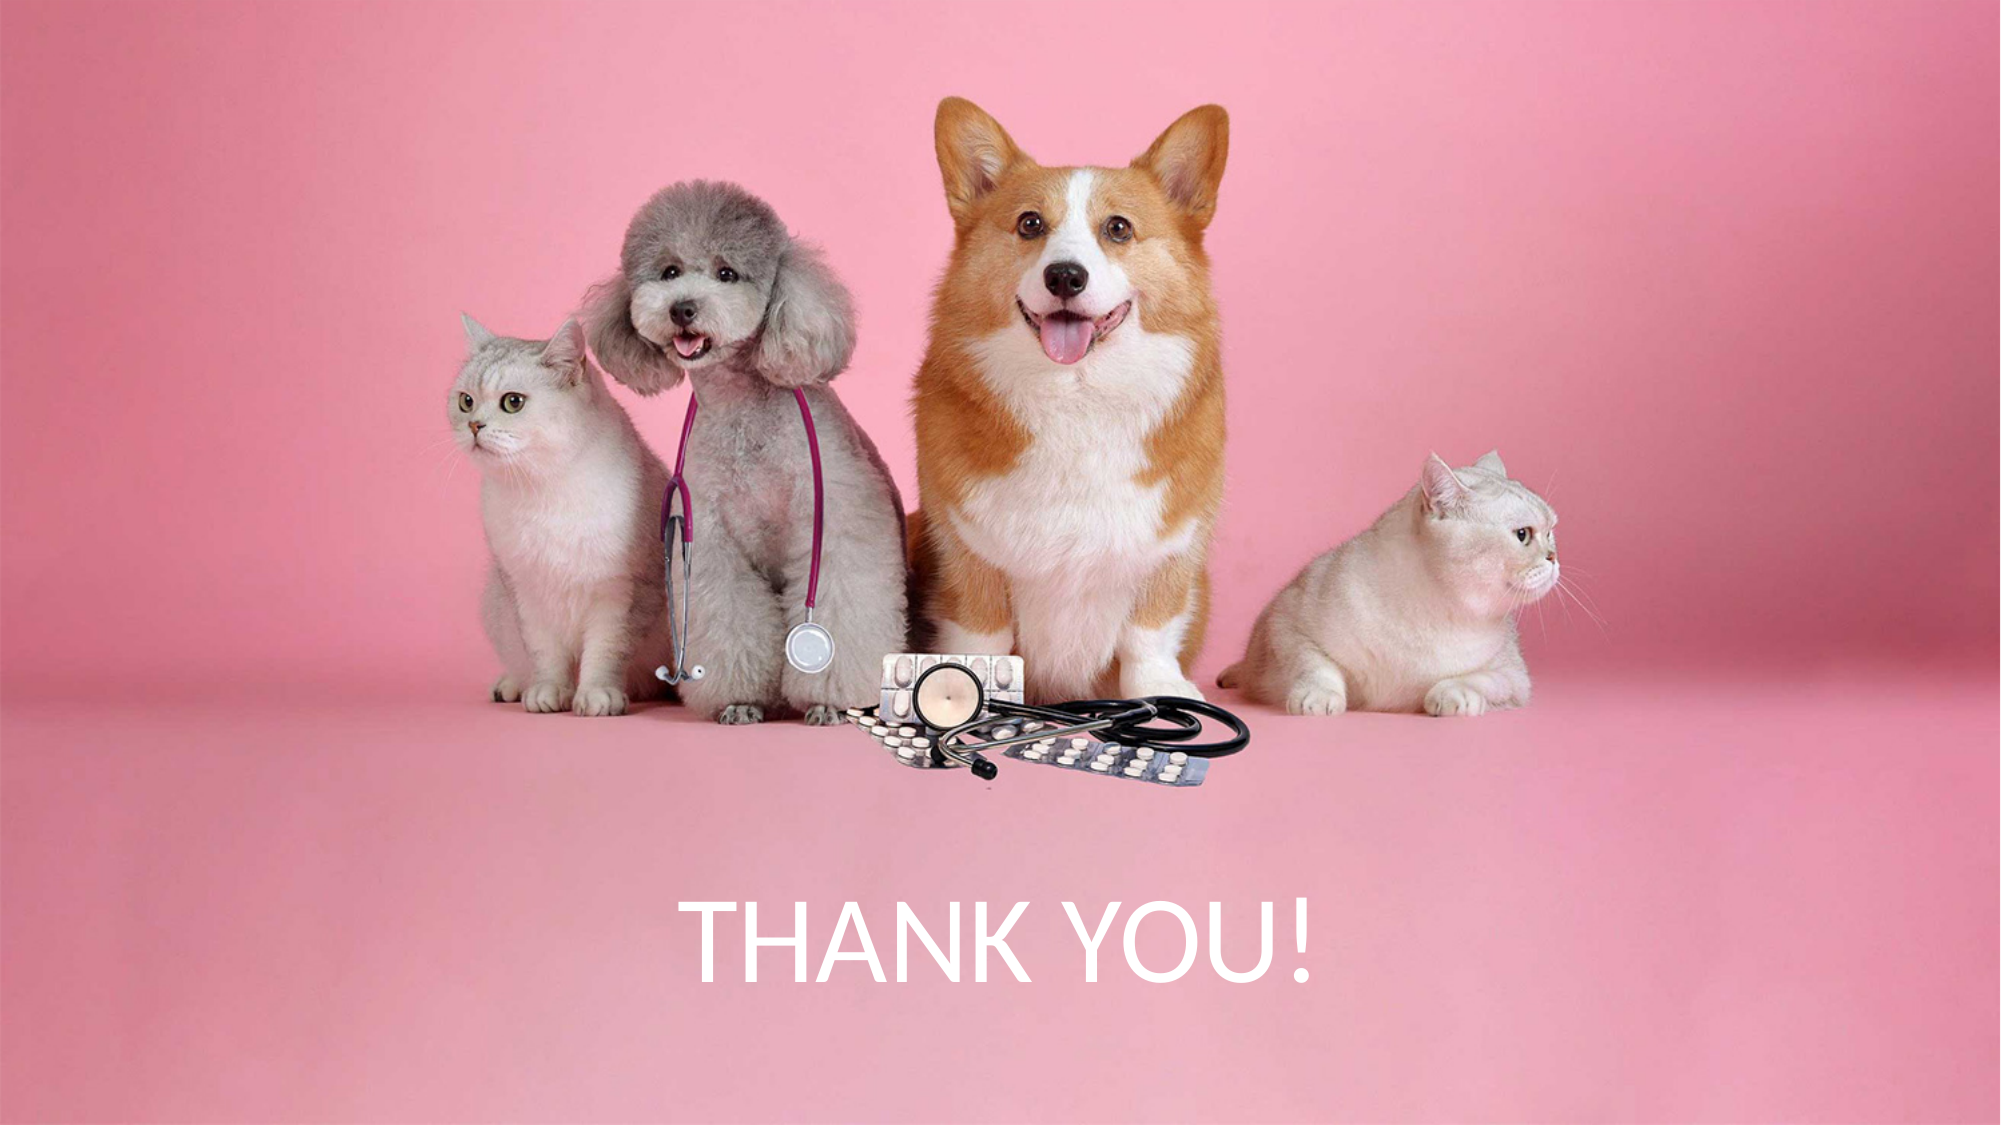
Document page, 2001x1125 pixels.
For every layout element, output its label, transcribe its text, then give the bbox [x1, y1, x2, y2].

text_box THANK YOU! [0, 850, 2000, 1015]
picture [0, 0, 2001, 1125]
